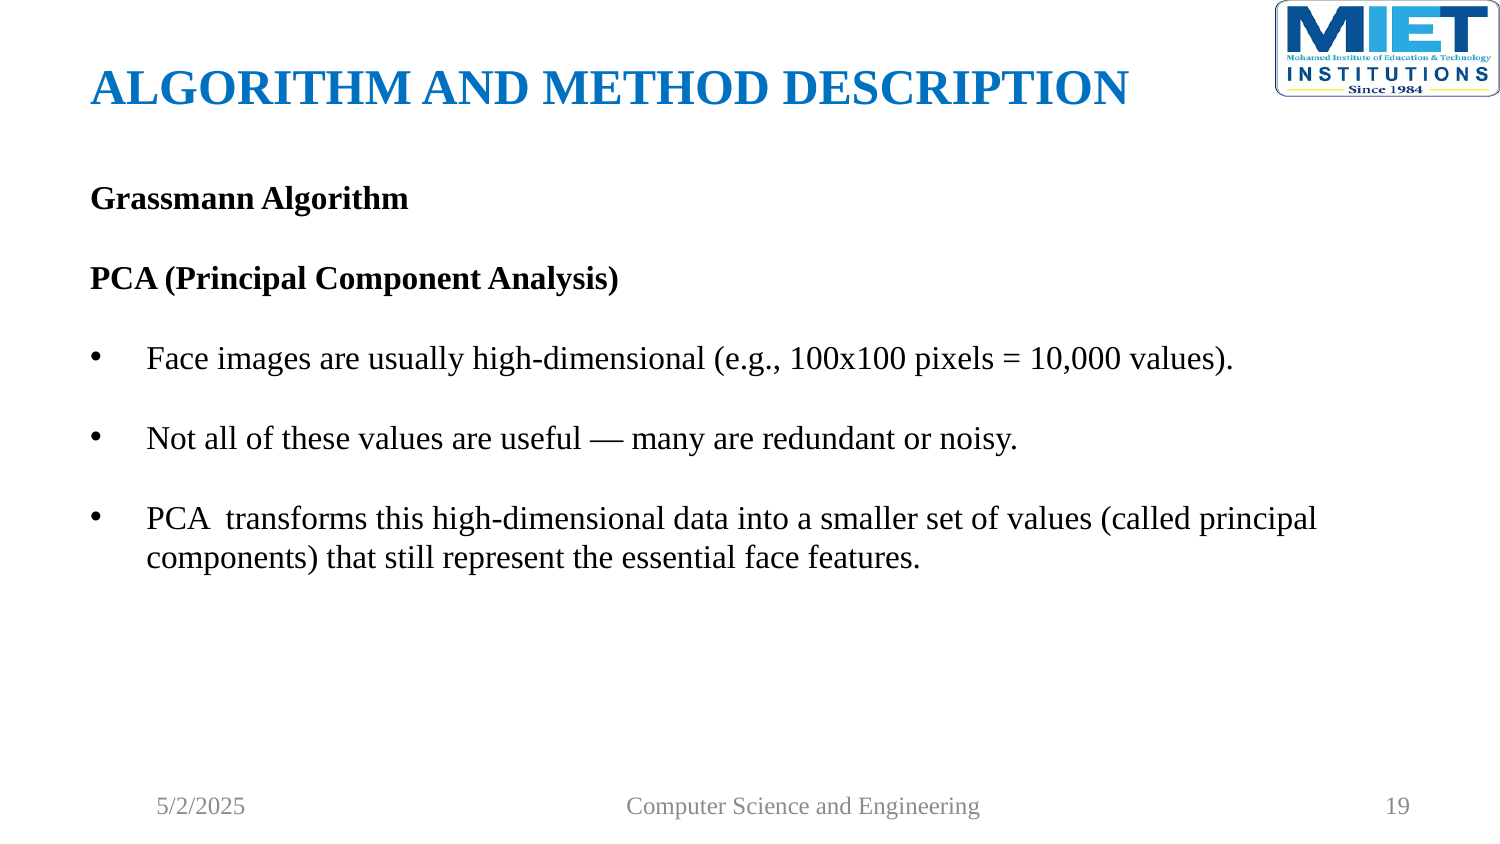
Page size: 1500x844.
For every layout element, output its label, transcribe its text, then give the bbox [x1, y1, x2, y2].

picture [1274, 0, 1500, 97]
title ALGORITHM AND METHOD DESCRIPTION [75, 33, 1425, 135]
footer 5/2/2025 Computer Science and Engineering [0, 782, 1150, 828]
slide_number 19 [1150, 782, 1425, 828]
list Grassmann Algorithm PCA (Principal Component Analysis) Face images are usually high-dimensional (e.g., 100x100 pixels = 10,000 values). Not all of these values are useful — many are redundant or noisy. PCA transforms this high-dimensional data into a smaller set of values (called principal components) that still represent the essential face features. [75, 168, 1425, 769]
